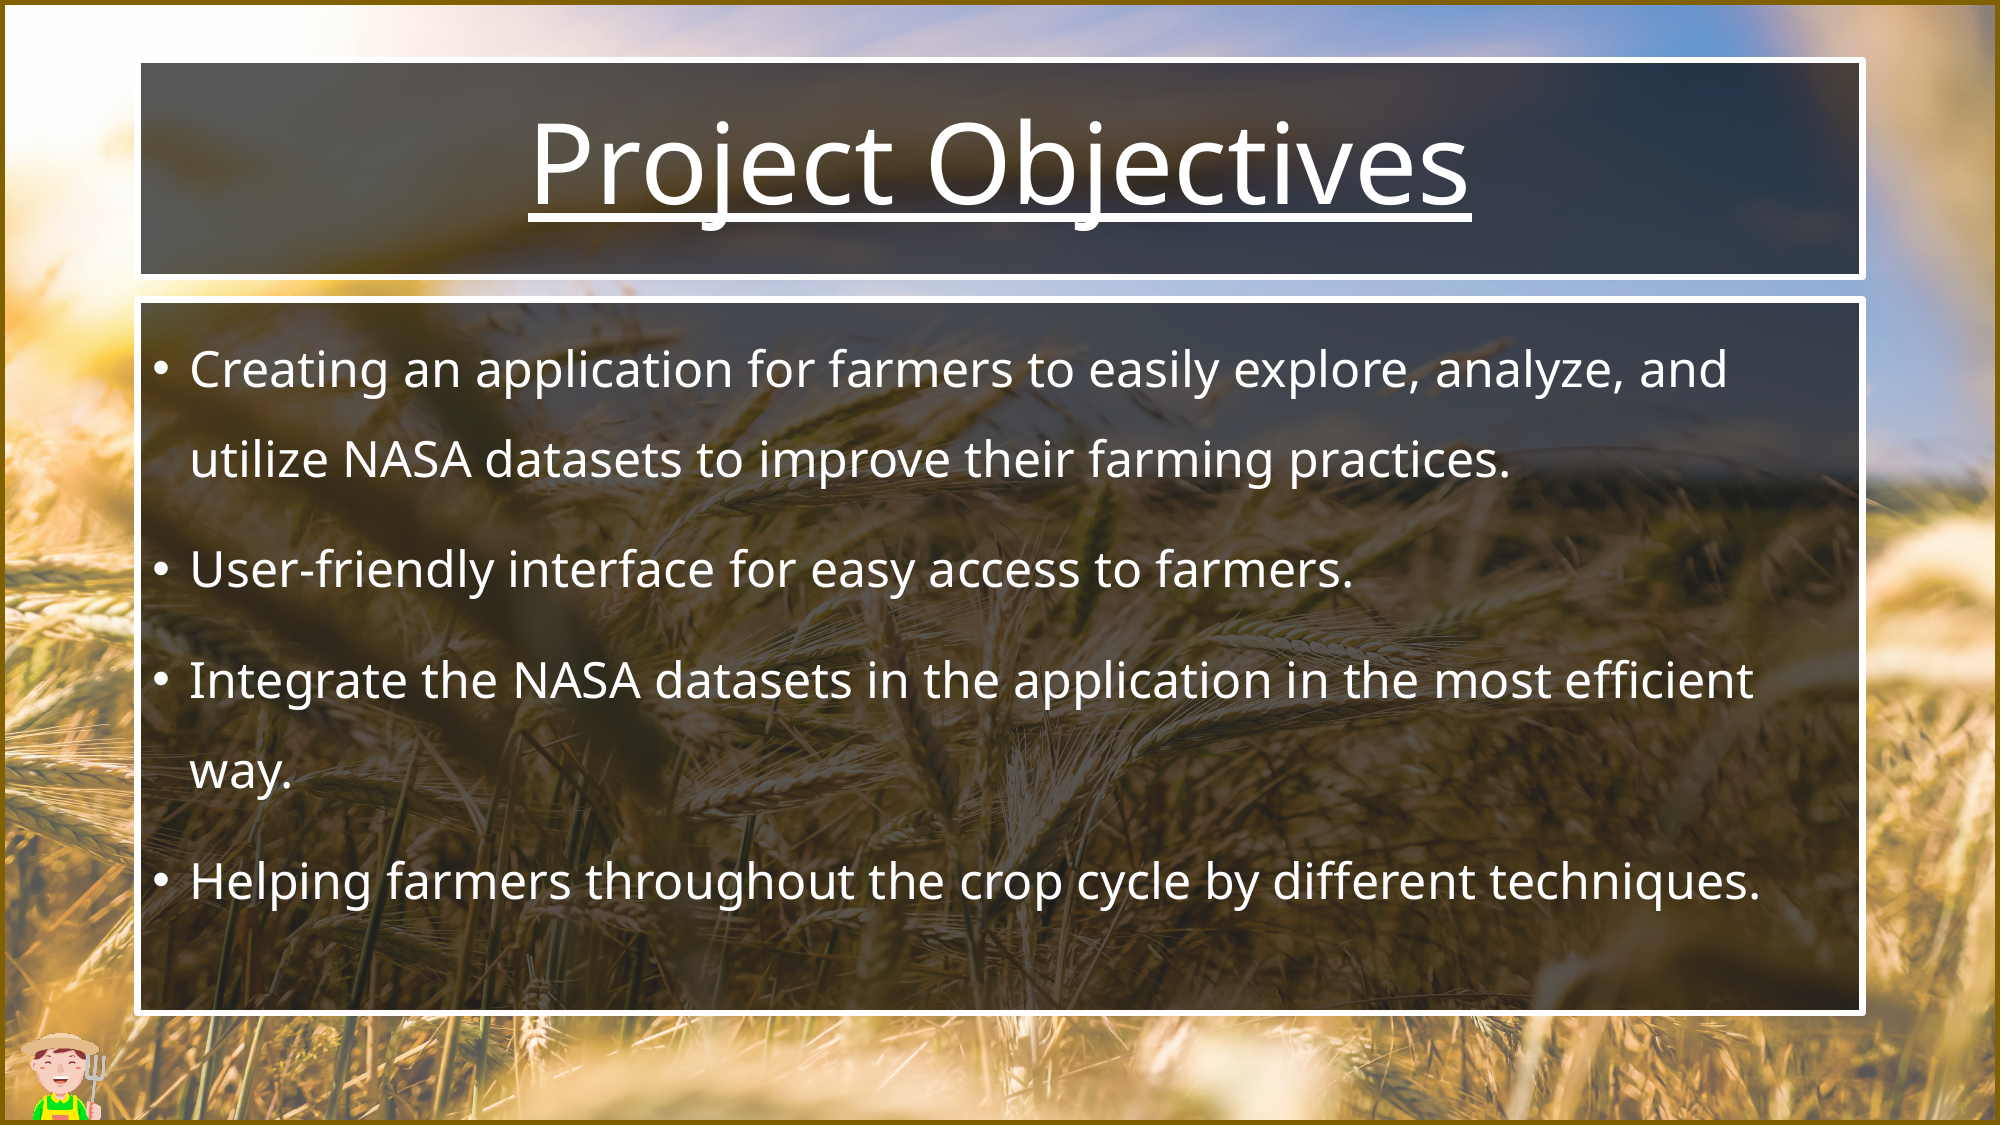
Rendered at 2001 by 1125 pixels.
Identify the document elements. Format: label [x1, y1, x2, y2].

picture [16, 1031, 110, 1125]
text_box [0, 0, 2000, 1125]
